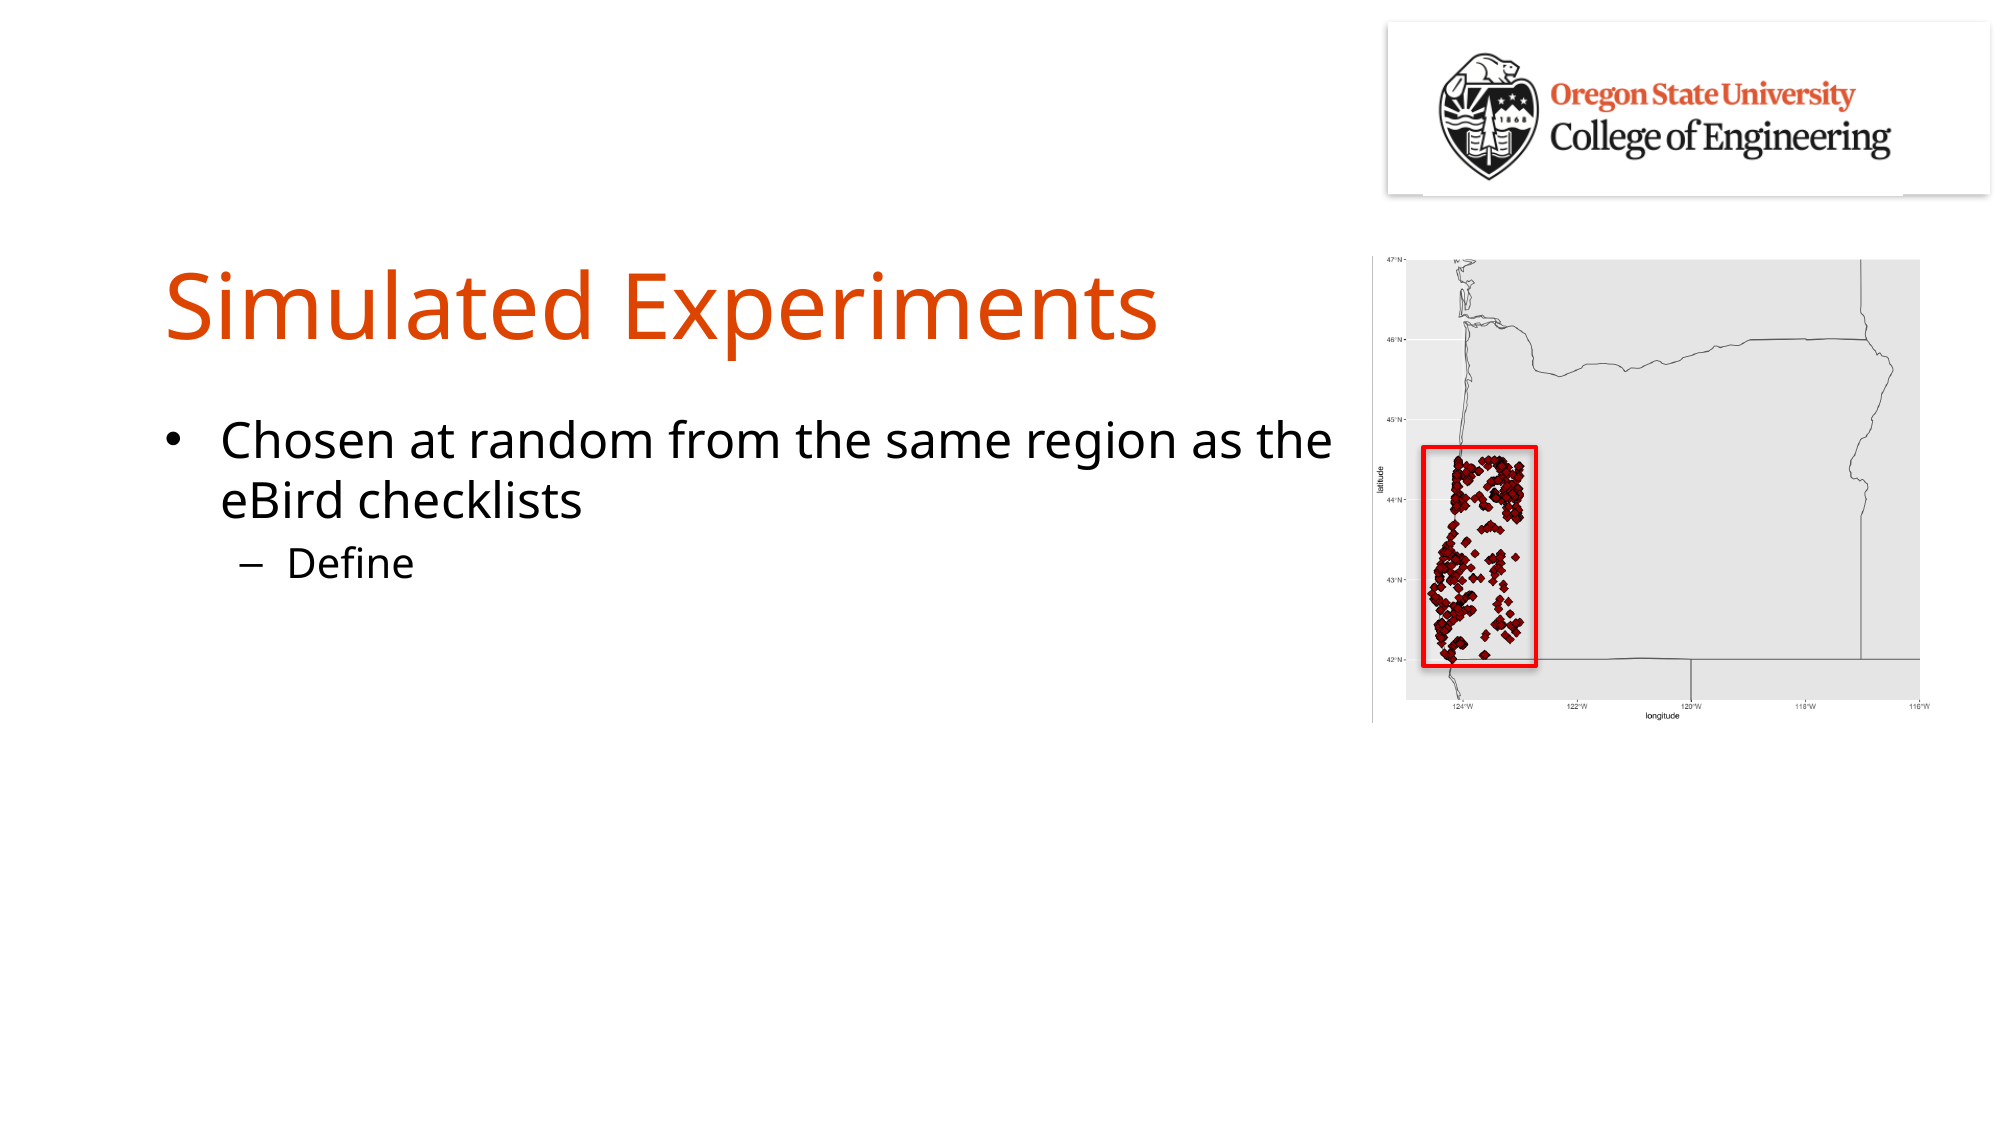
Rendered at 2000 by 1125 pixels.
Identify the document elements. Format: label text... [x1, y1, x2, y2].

title Simulated Experiments [149, 205, 1850, 401]
text_box [1387, 21, 1991, 195]
picture [1423, 43, 1903, 197]
picture [1346, 255, 1949, 725]
